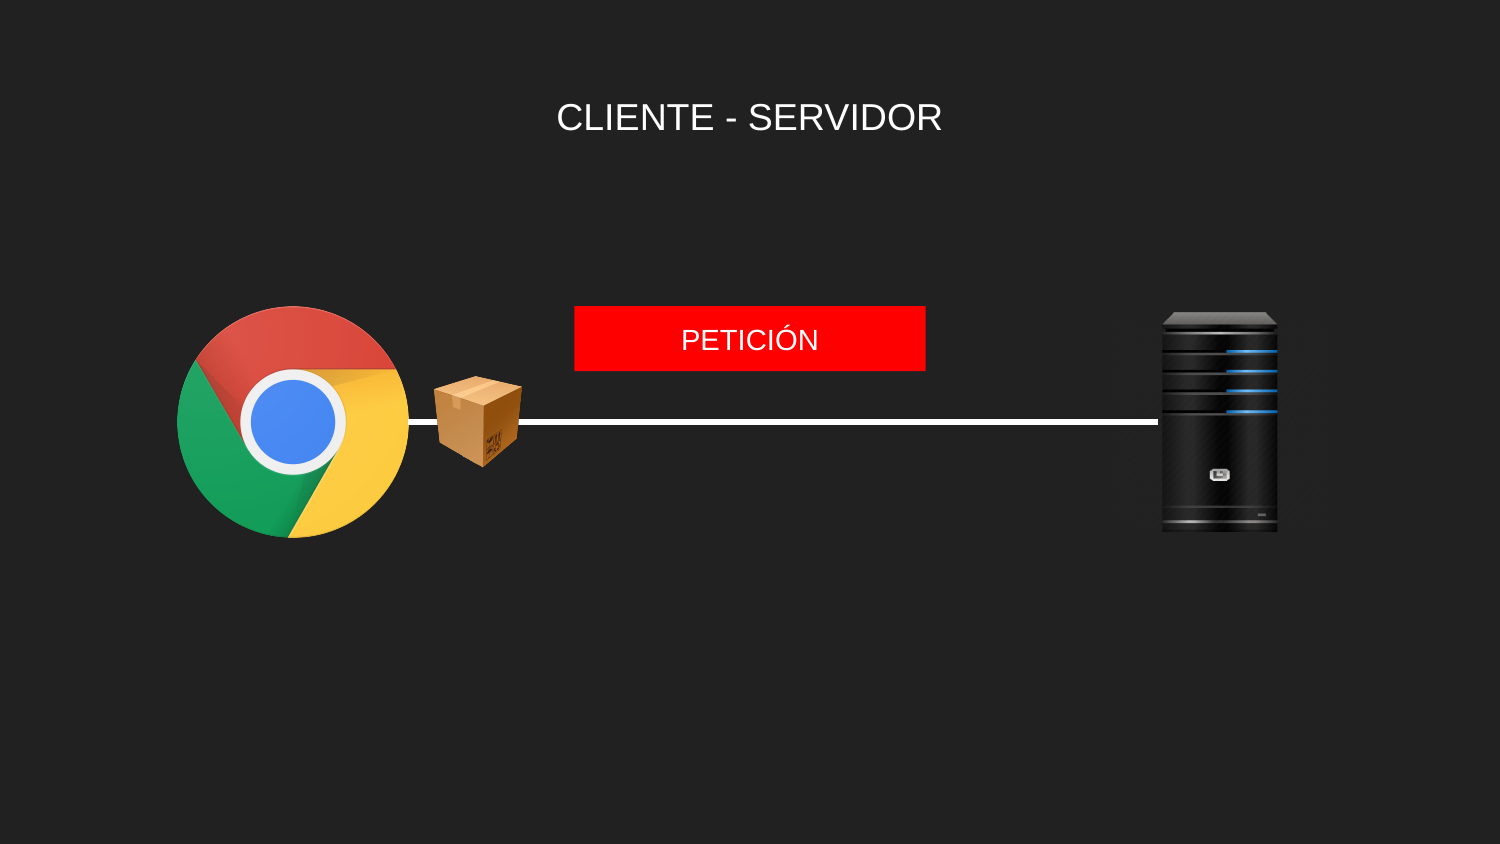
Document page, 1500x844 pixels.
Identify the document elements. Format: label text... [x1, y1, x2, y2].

picture [176, 305, 409, 538]
text_box PETICIÓN [574, 306, 926, 372]
picture [1109, 312, 1329, 532]
picture [415, 374, 543, 470]
text_box CLIENTE - SERVIDOR [537, 78, 963, 154]
